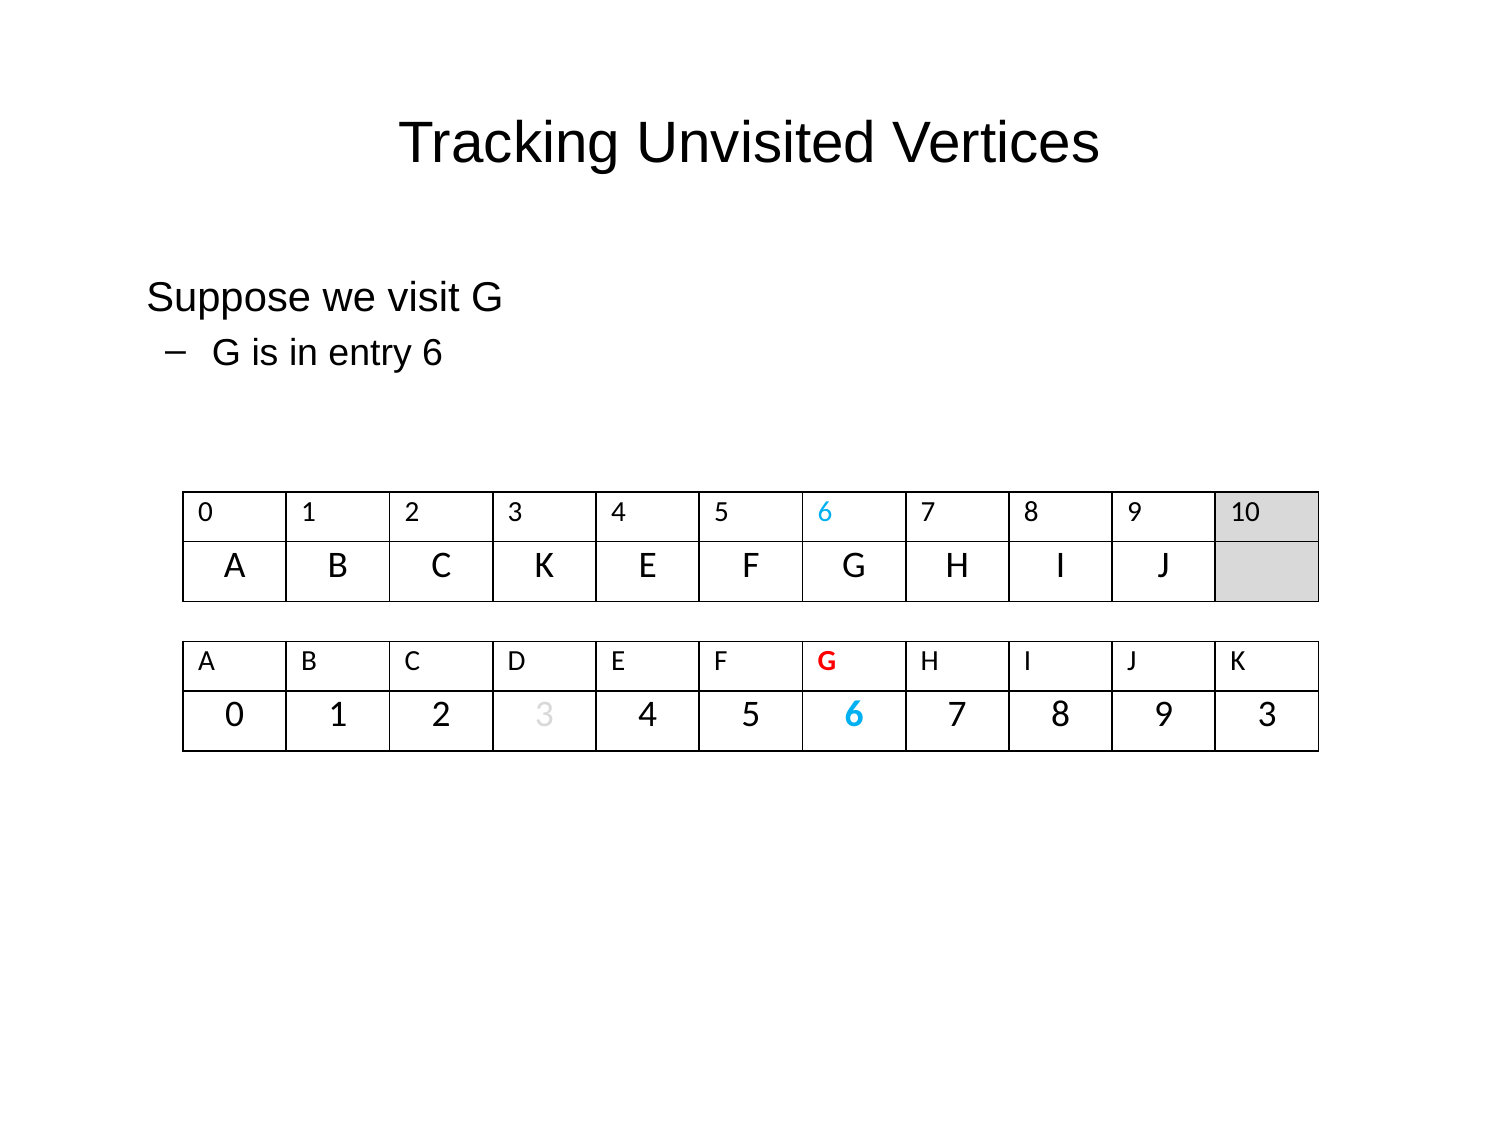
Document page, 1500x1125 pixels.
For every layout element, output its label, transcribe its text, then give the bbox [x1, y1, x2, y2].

table_cell K [494, 542, 595, 601]
table_header 9 [1113, 493, 1214, 541]
table_header K [1216, 642, 1318, 690]
table_cell 8 [1010, 692, 1111, 750]
table_cell J [1113, 542, 1214, 601]
table_cell H [907, 542, 1008, 601]
table_cell [1216, 542, 1318, 601]
table_cell B [287, 542, 389, 601]
table_header H [907, 642, 1008, 690]
table_cell 9 [1113, 692, 1214, 750]
table_header B [287, 642, 389, 690]
table_header 10 [1216, 493, 1318, 541]
table_header A [184, 642, 285, 690]
table_cell 2 [390, 692, 492, 750]
title Tracking Unvisited Vertices [74, 44, 1426, 233]
table_cell C [390, 542, 492, 601]
table_header F [700, 642, 802, 690]
table_header 6 [803, 493, 905, 541]
table_cell 7 [907, 692, 1008, 750]
list Suppose we visit G G is in entry 6 [74, 262, 1426, 1006]
table_cell 3 [494, 692, 595, 750]
table_cell 0 [184, 692, 285, 750]
table_header G [803, 642, 905, 690]
table_header 7 [907, 493, 1008, 541]
table_header 1 [287, 493, 389, 541]
table_cell E [597, 542, 698, 601]
table_cell I [1010, 542, 1111, 601]
table_cell A [184, 542, 285, 601]
table_header 4 [597, 493, 698, 541]
table_header D [494, 642, 595, 690]
table_header C [390, 642, 492, 690]
table_header 5 [700, 493, 802, 541]
table_header 3 [494, 493, 595, 541]
table_header 0 [184, 493, 285, 541]
table_cell G [803, 542, 905, 601]
table_header J [1113, 642, 1214, 690]
table_header I [1010, 642, 1111, 690]
table_cell F [700, 542, 802, 601]
table_header 2 [390, 493, 492, 541]
table_header E [597, 642, 698, 690]
table_header 8 [1010, 493, 1111, 541]
table_cell 4 [597, 692, 698, 750]
table_cell 1 [287, 692, 389, 750]
table_cell 3 [1216, 692, 1318, 750]
table_cell 6 [803, 692, 905, 750]
table_cell 5 [700, 692, 802, 750]
